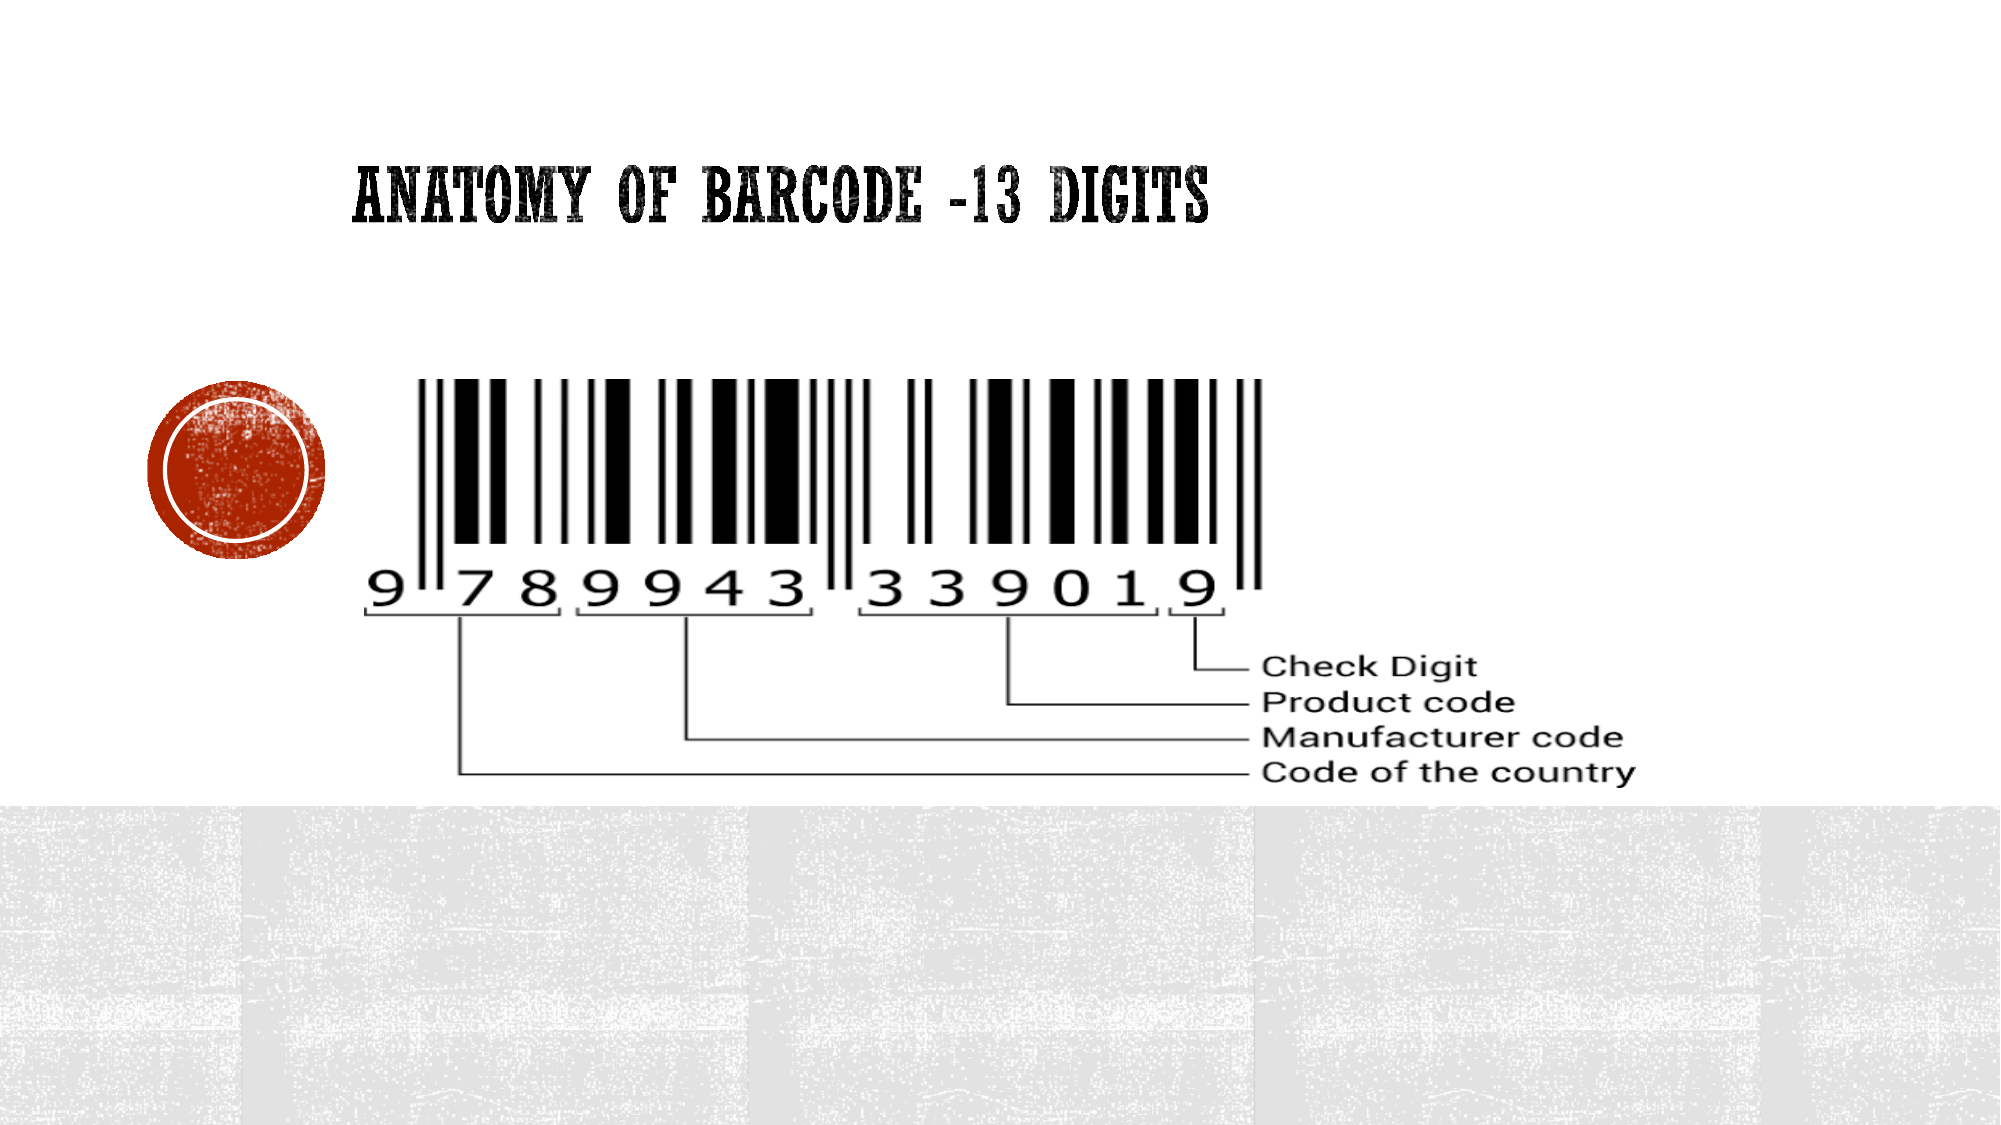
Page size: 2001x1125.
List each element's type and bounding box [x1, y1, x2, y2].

picture [949, 199, 966, 207]
text_box [146, 381, 325, 560]
picture [363, 379, 1637, 788]
picture [0, 806, 2000, 1125]
picture [974, 165, 1208, 224]
picture [351, 165, 921, 224]
